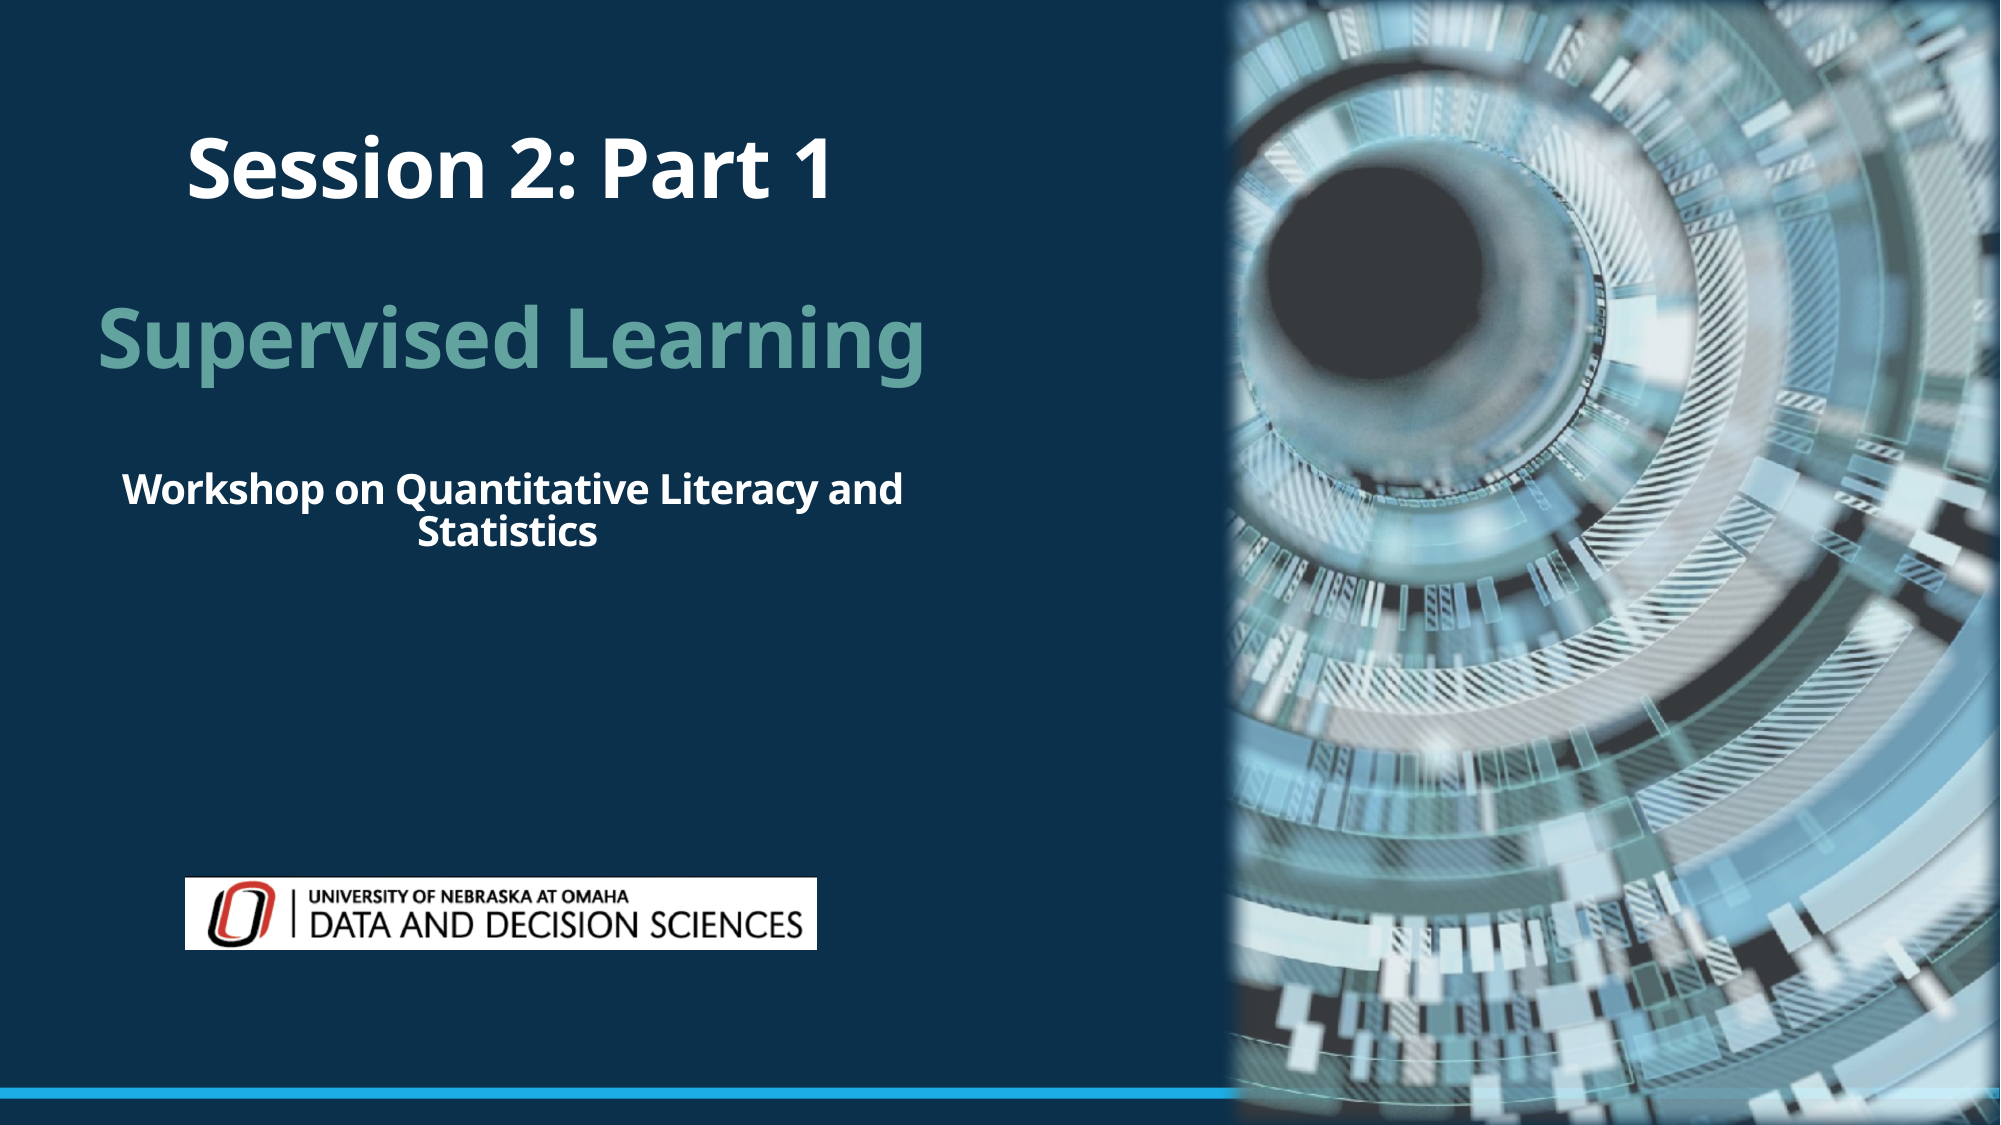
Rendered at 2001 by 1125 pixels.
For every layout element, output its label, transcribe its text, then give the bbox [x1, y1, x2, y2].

picture [184, 876, 818, 951]
picture [1219, 0, 2000, 1125]
title Session 2: Part 1 Supervised Learning Workshop on Quantitative Literacy and Statistics [43, 118, 982, 563]
